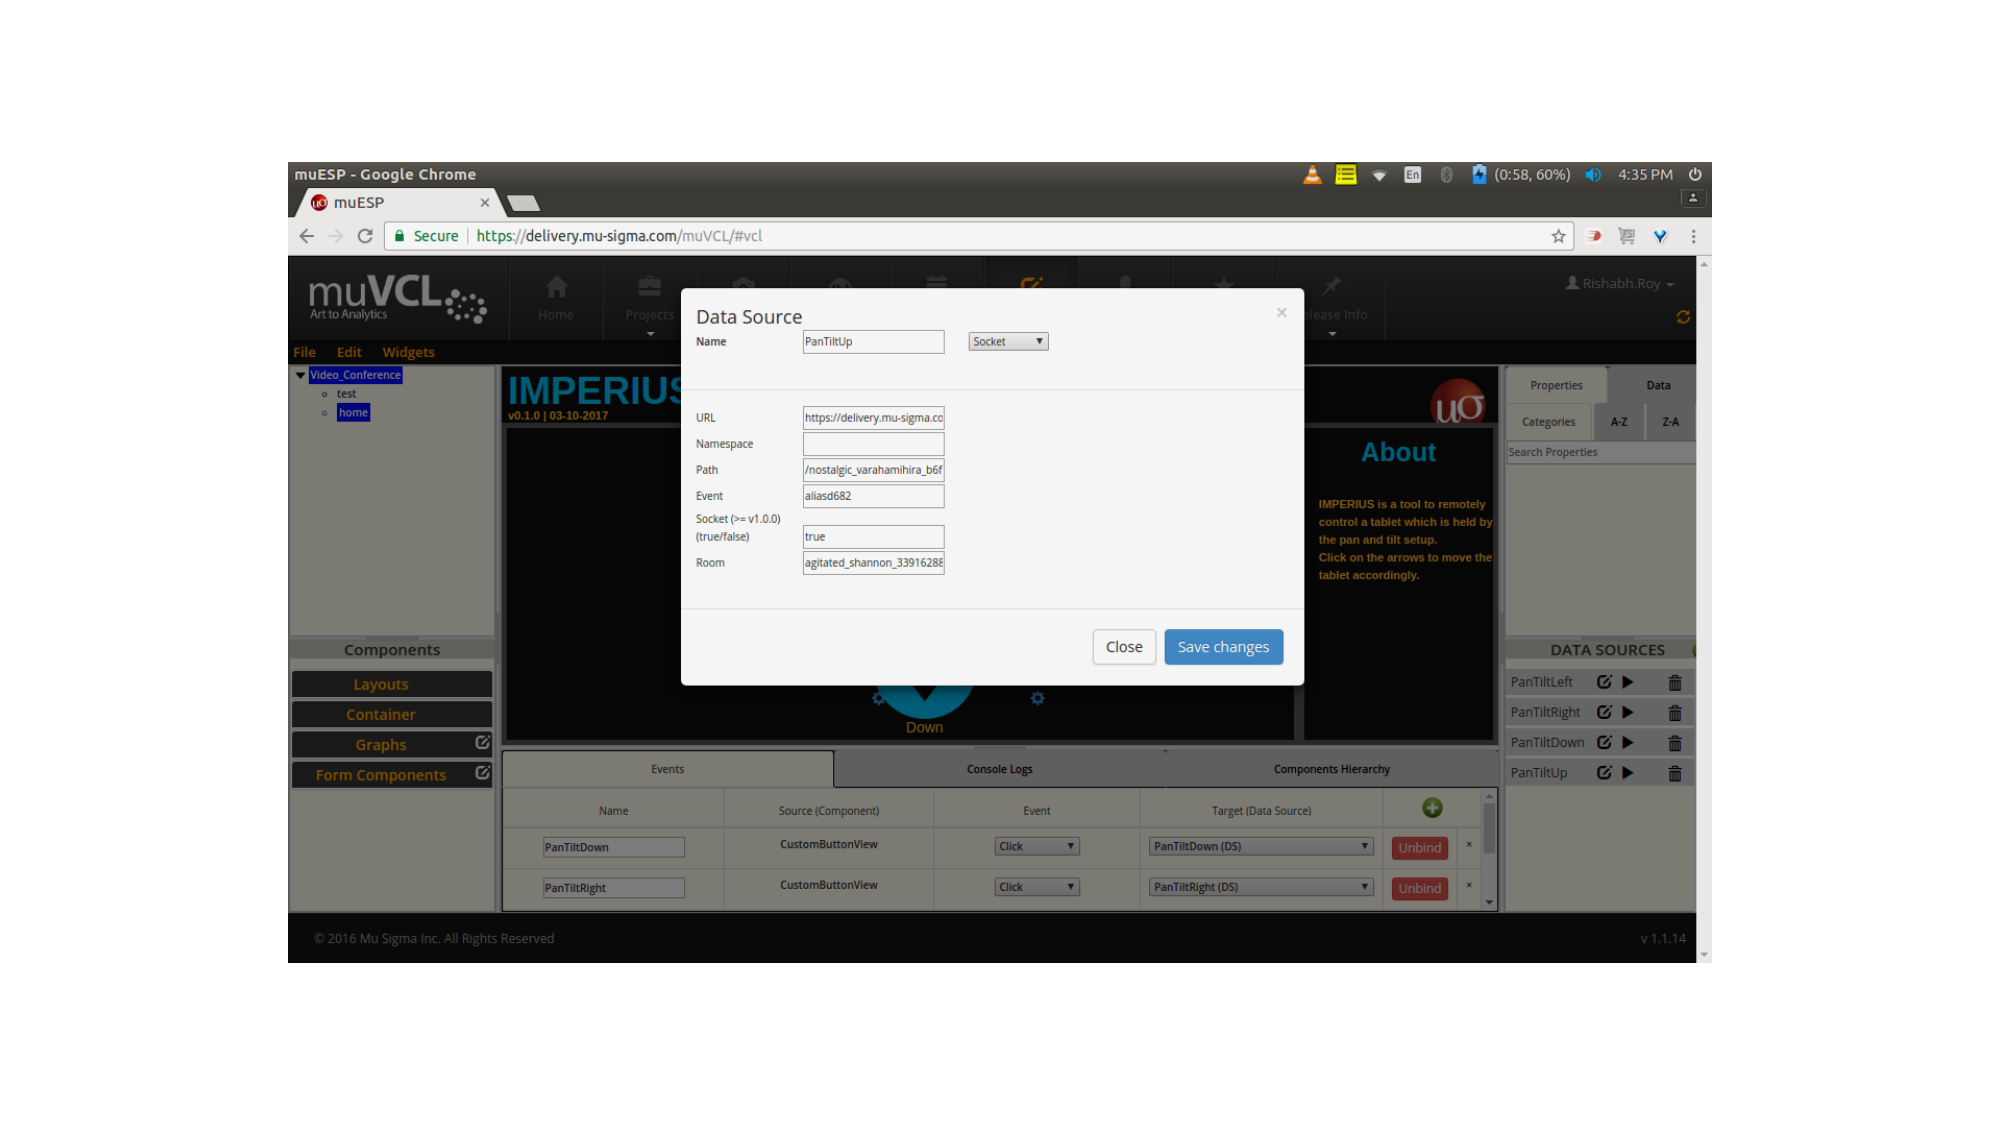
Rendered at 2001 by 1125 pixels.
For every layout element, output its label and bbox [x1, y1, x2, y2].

picture [288, 162, 1712, 963]
